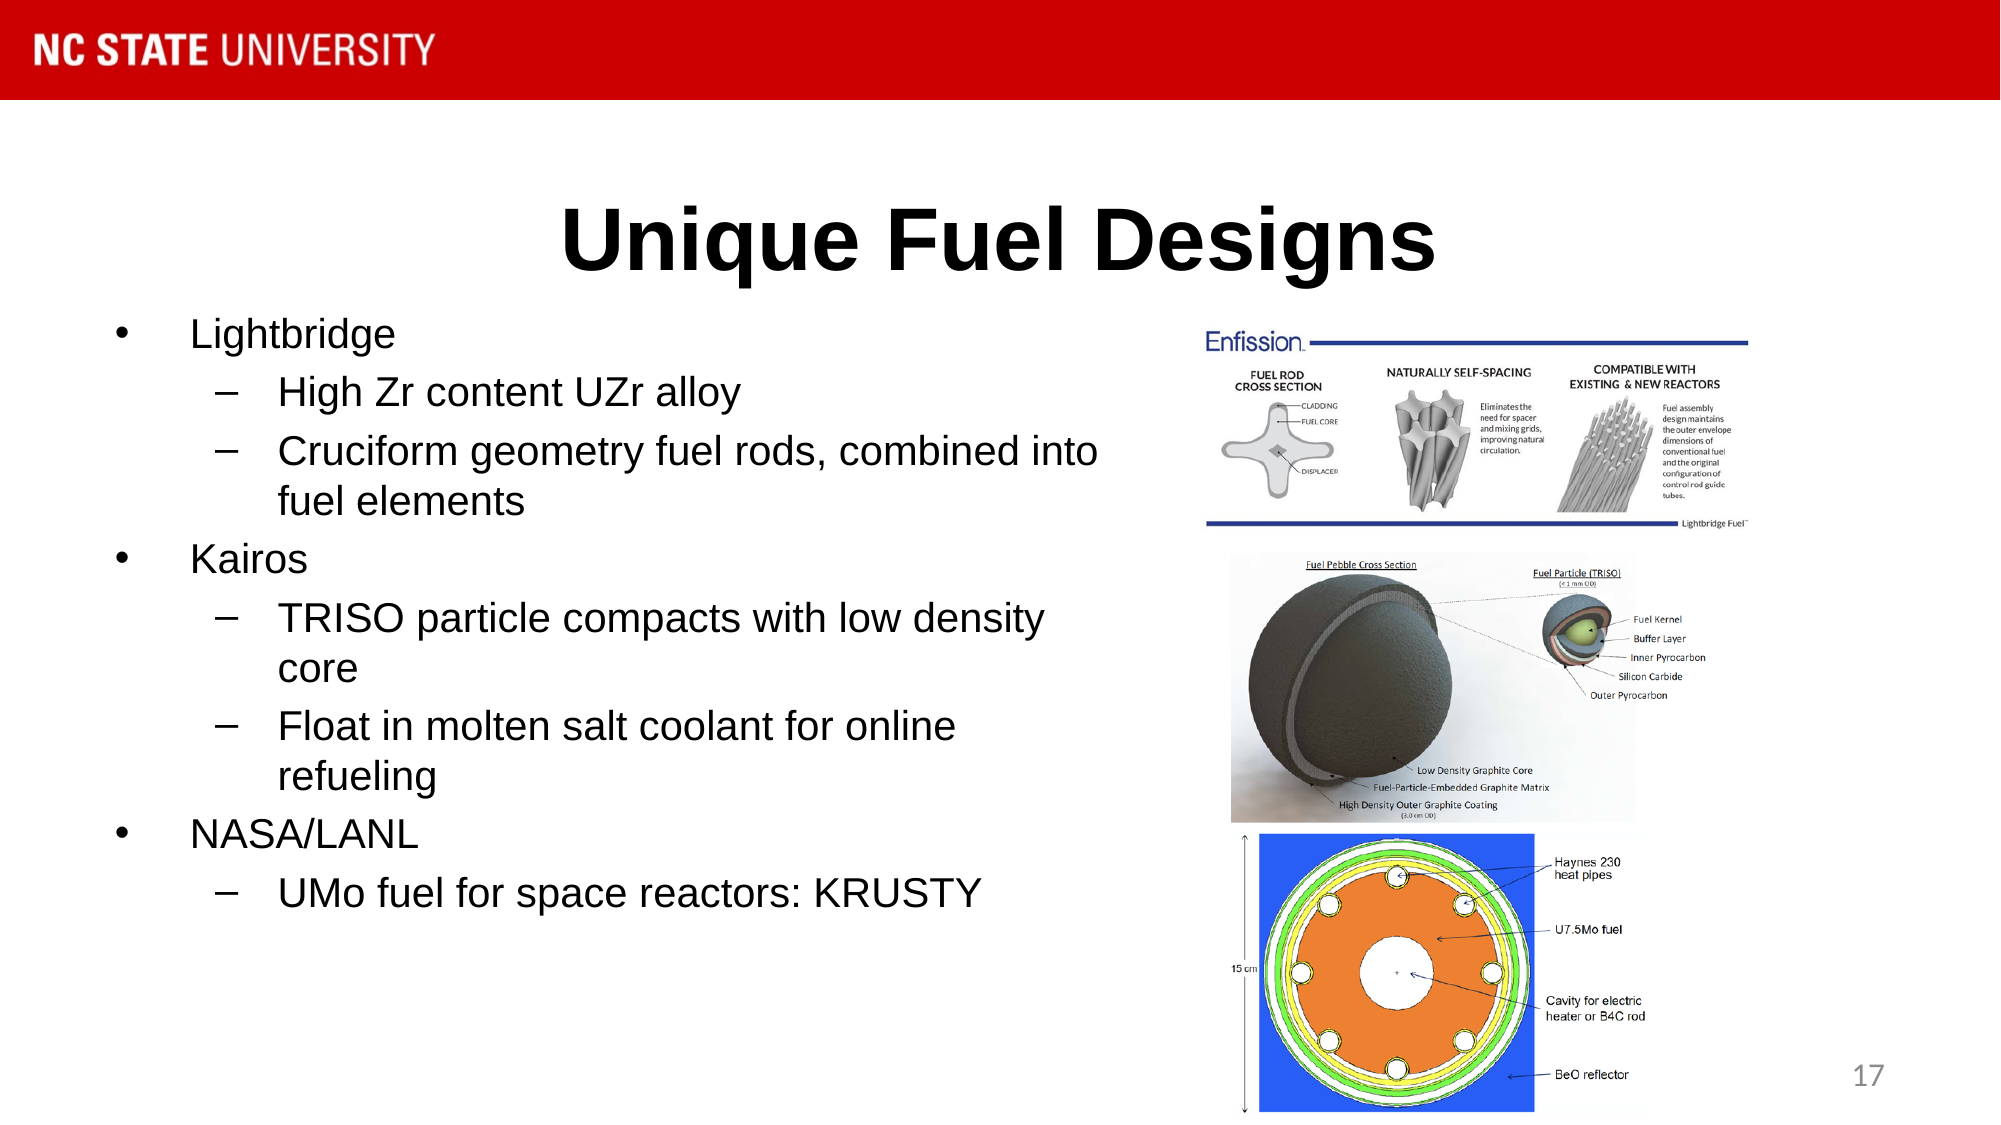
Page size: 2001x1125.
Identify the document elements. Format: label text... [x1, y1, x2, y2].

picture [1192, 293, 1761, 823]
picture [0, 0, 2001, 100]
title Unique Fuel Designs [99, 147, 1900, 323]
picture [1230, 831, 1646, 1115]
slide_number 17 [1651, 1042, 1900, 1103]
list Lightbridge High Zr content UZr alloy Cruciform geometry fuel rods, combined into fuel elements Kairos TRISO particle compacts with low density core Float in molten salt coolant for online refueling NASA/LANL UMo fuel for space reactors: KRUSTY [99, 299, 1130, 823]
